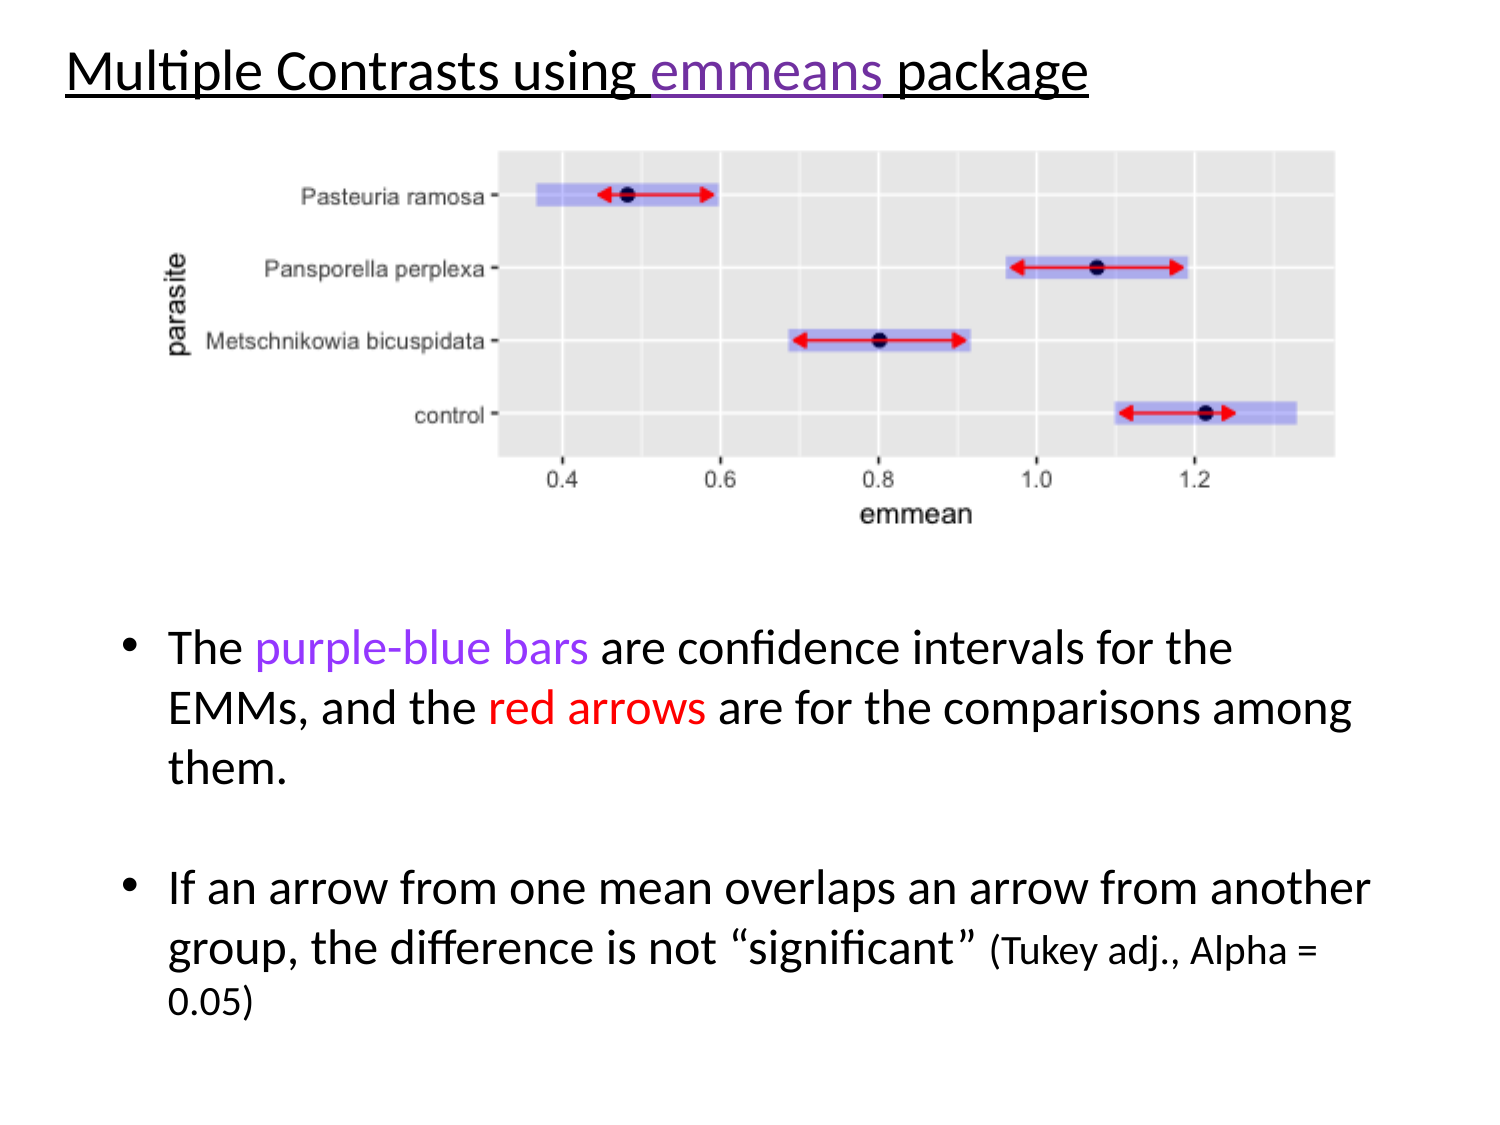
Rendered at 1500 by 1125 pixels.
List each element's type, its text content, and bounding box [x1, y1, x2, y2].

picture [149, 137, 1351, 538]
list Multiple Contrasts using emmeans package [50, 24, 1463, 1013]
text_box The purple-blue bars are confidence intervals for the EMMs, and the red arrows are for the comparisons among them. If an arrow from one mean overlaps an arrow from another group, the difference is not “significant” (Tukey adj., Alpha = 0.05) [106, 606, 1394, 1032]
